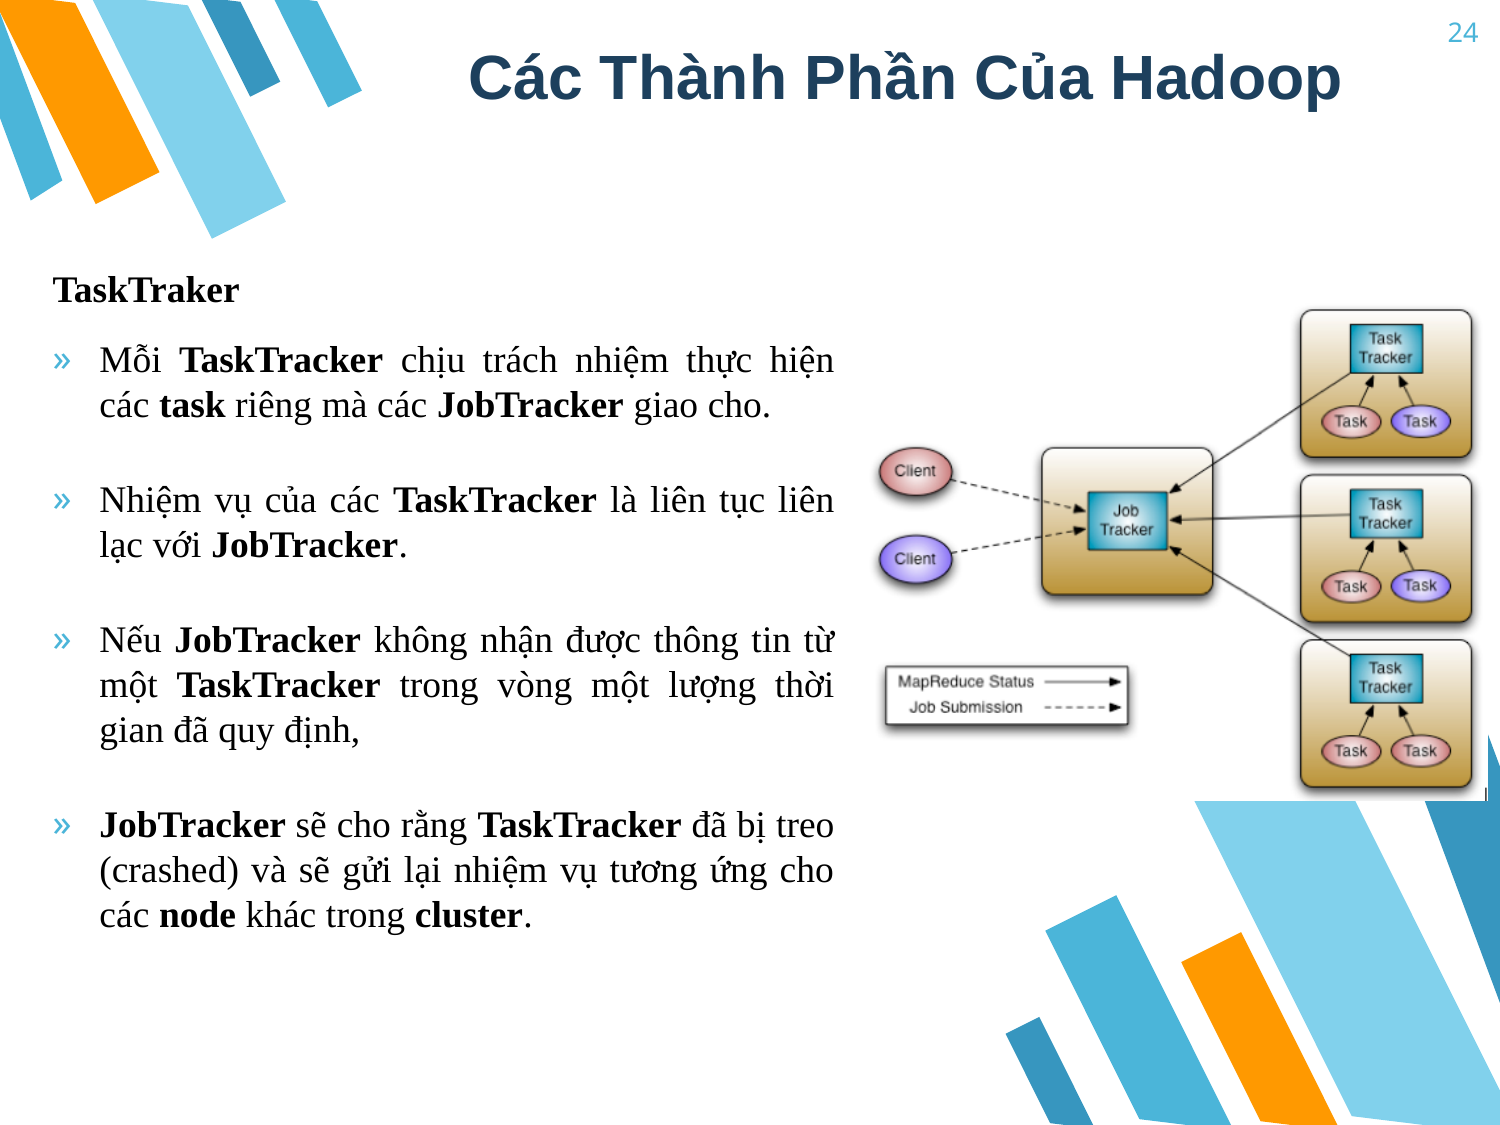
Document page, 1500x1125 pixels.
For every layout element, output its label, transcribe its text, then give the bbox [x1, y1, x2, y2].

list TaskTraker Mỗi TaskTracker chịu trách nhiệm thực hiện các task riêng mà các JobTracker giao cho. Nhiệm vụ của các TaskTracker là liên tục liên lạc với JobTracker. Nếu JobTracker không nhận được thông tin từ một TaskTracker trong vòng một lượng thời gian đã quy định, JobTracker sẽ cho rằng TaskTracker đã bị treo (crashed) và sẽ gửi lại nhiệm vụ tương ứng cho các node khác trong cluster. [37, 249, 850, 950]
title Các Thành Phần Của Hadoop [362, 0, 1450, 149]
slide_number 24 [1403, 0, 1494, 87]
picture [851, 299, 1488, 802]
